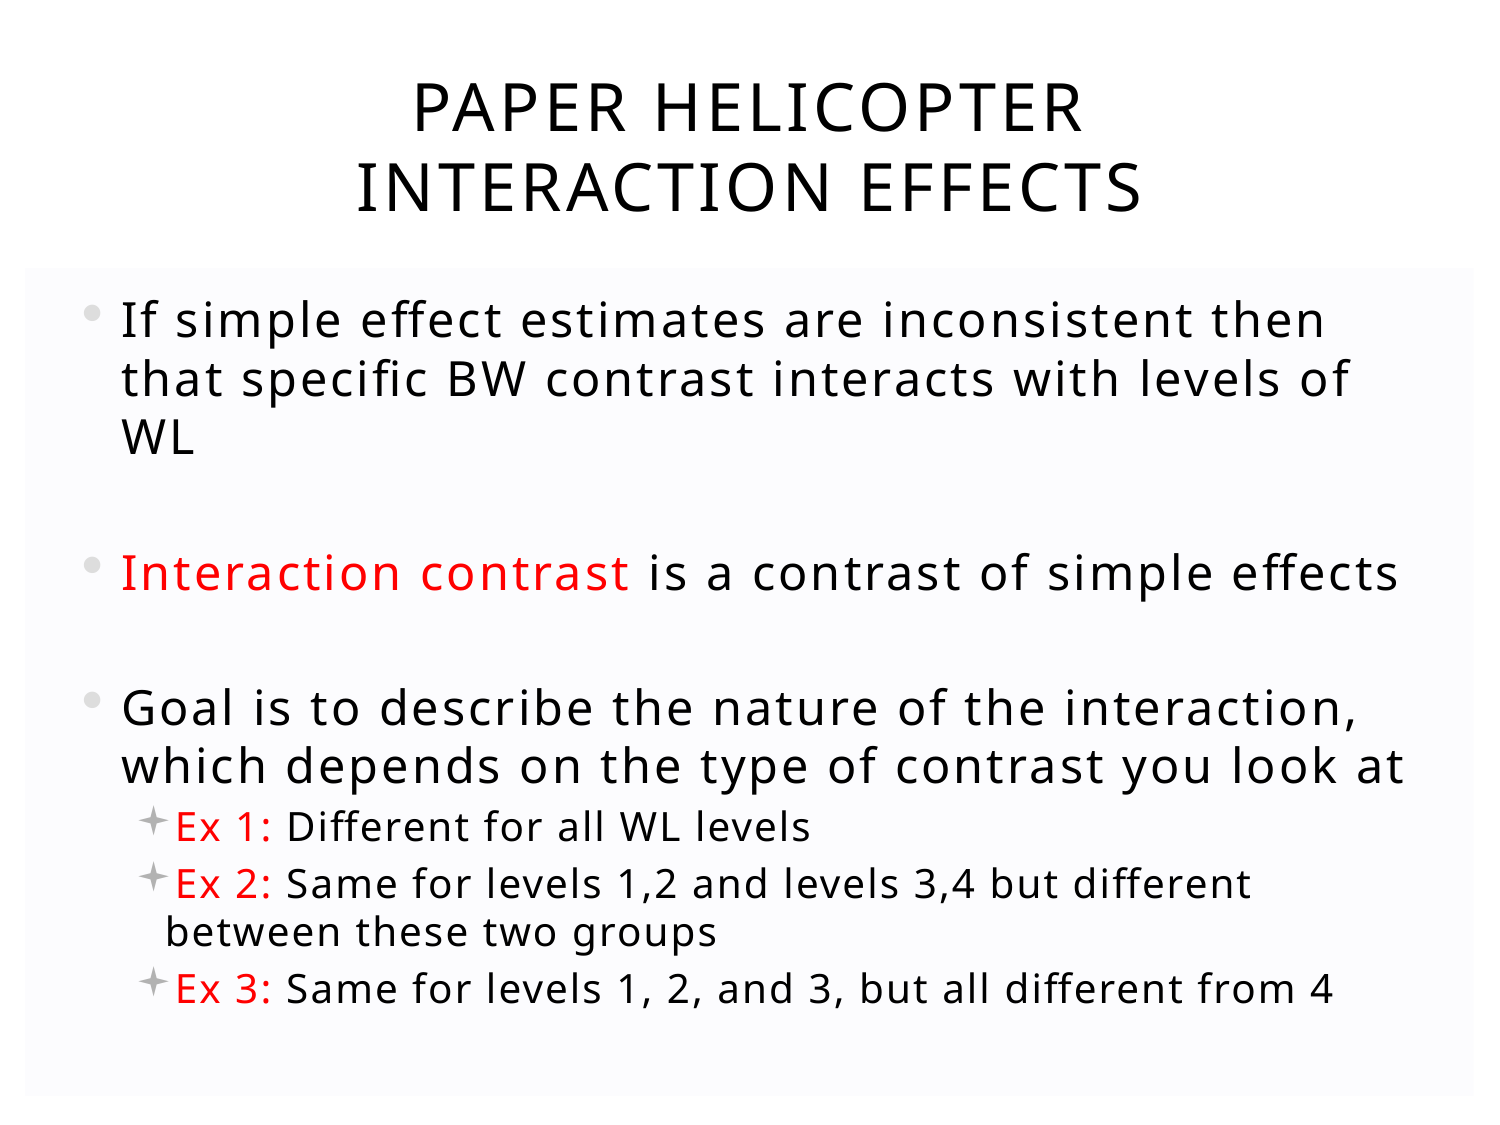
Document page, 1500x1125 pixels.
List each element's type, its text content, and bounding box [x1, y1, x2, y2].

list If simple effect estimates are inconsistent then that specific BW contrast interacts with levels of WL Interaction contrast is a contrast of simple effects Goal is to describe the nature of the interaction, which depends on the type of contrast you look at Ex 1: Different for all WL levels Ex 2: Same for levels 1,2 and levels 3,4 but different between these two groups Ex 3: Same for levels 1, 2, and 3, but all different from 4 [62, 281, 1442, 1125]
title PAPER HELICOPTER INTERACTION EFFECTS [62, 58, 1438, 232]
